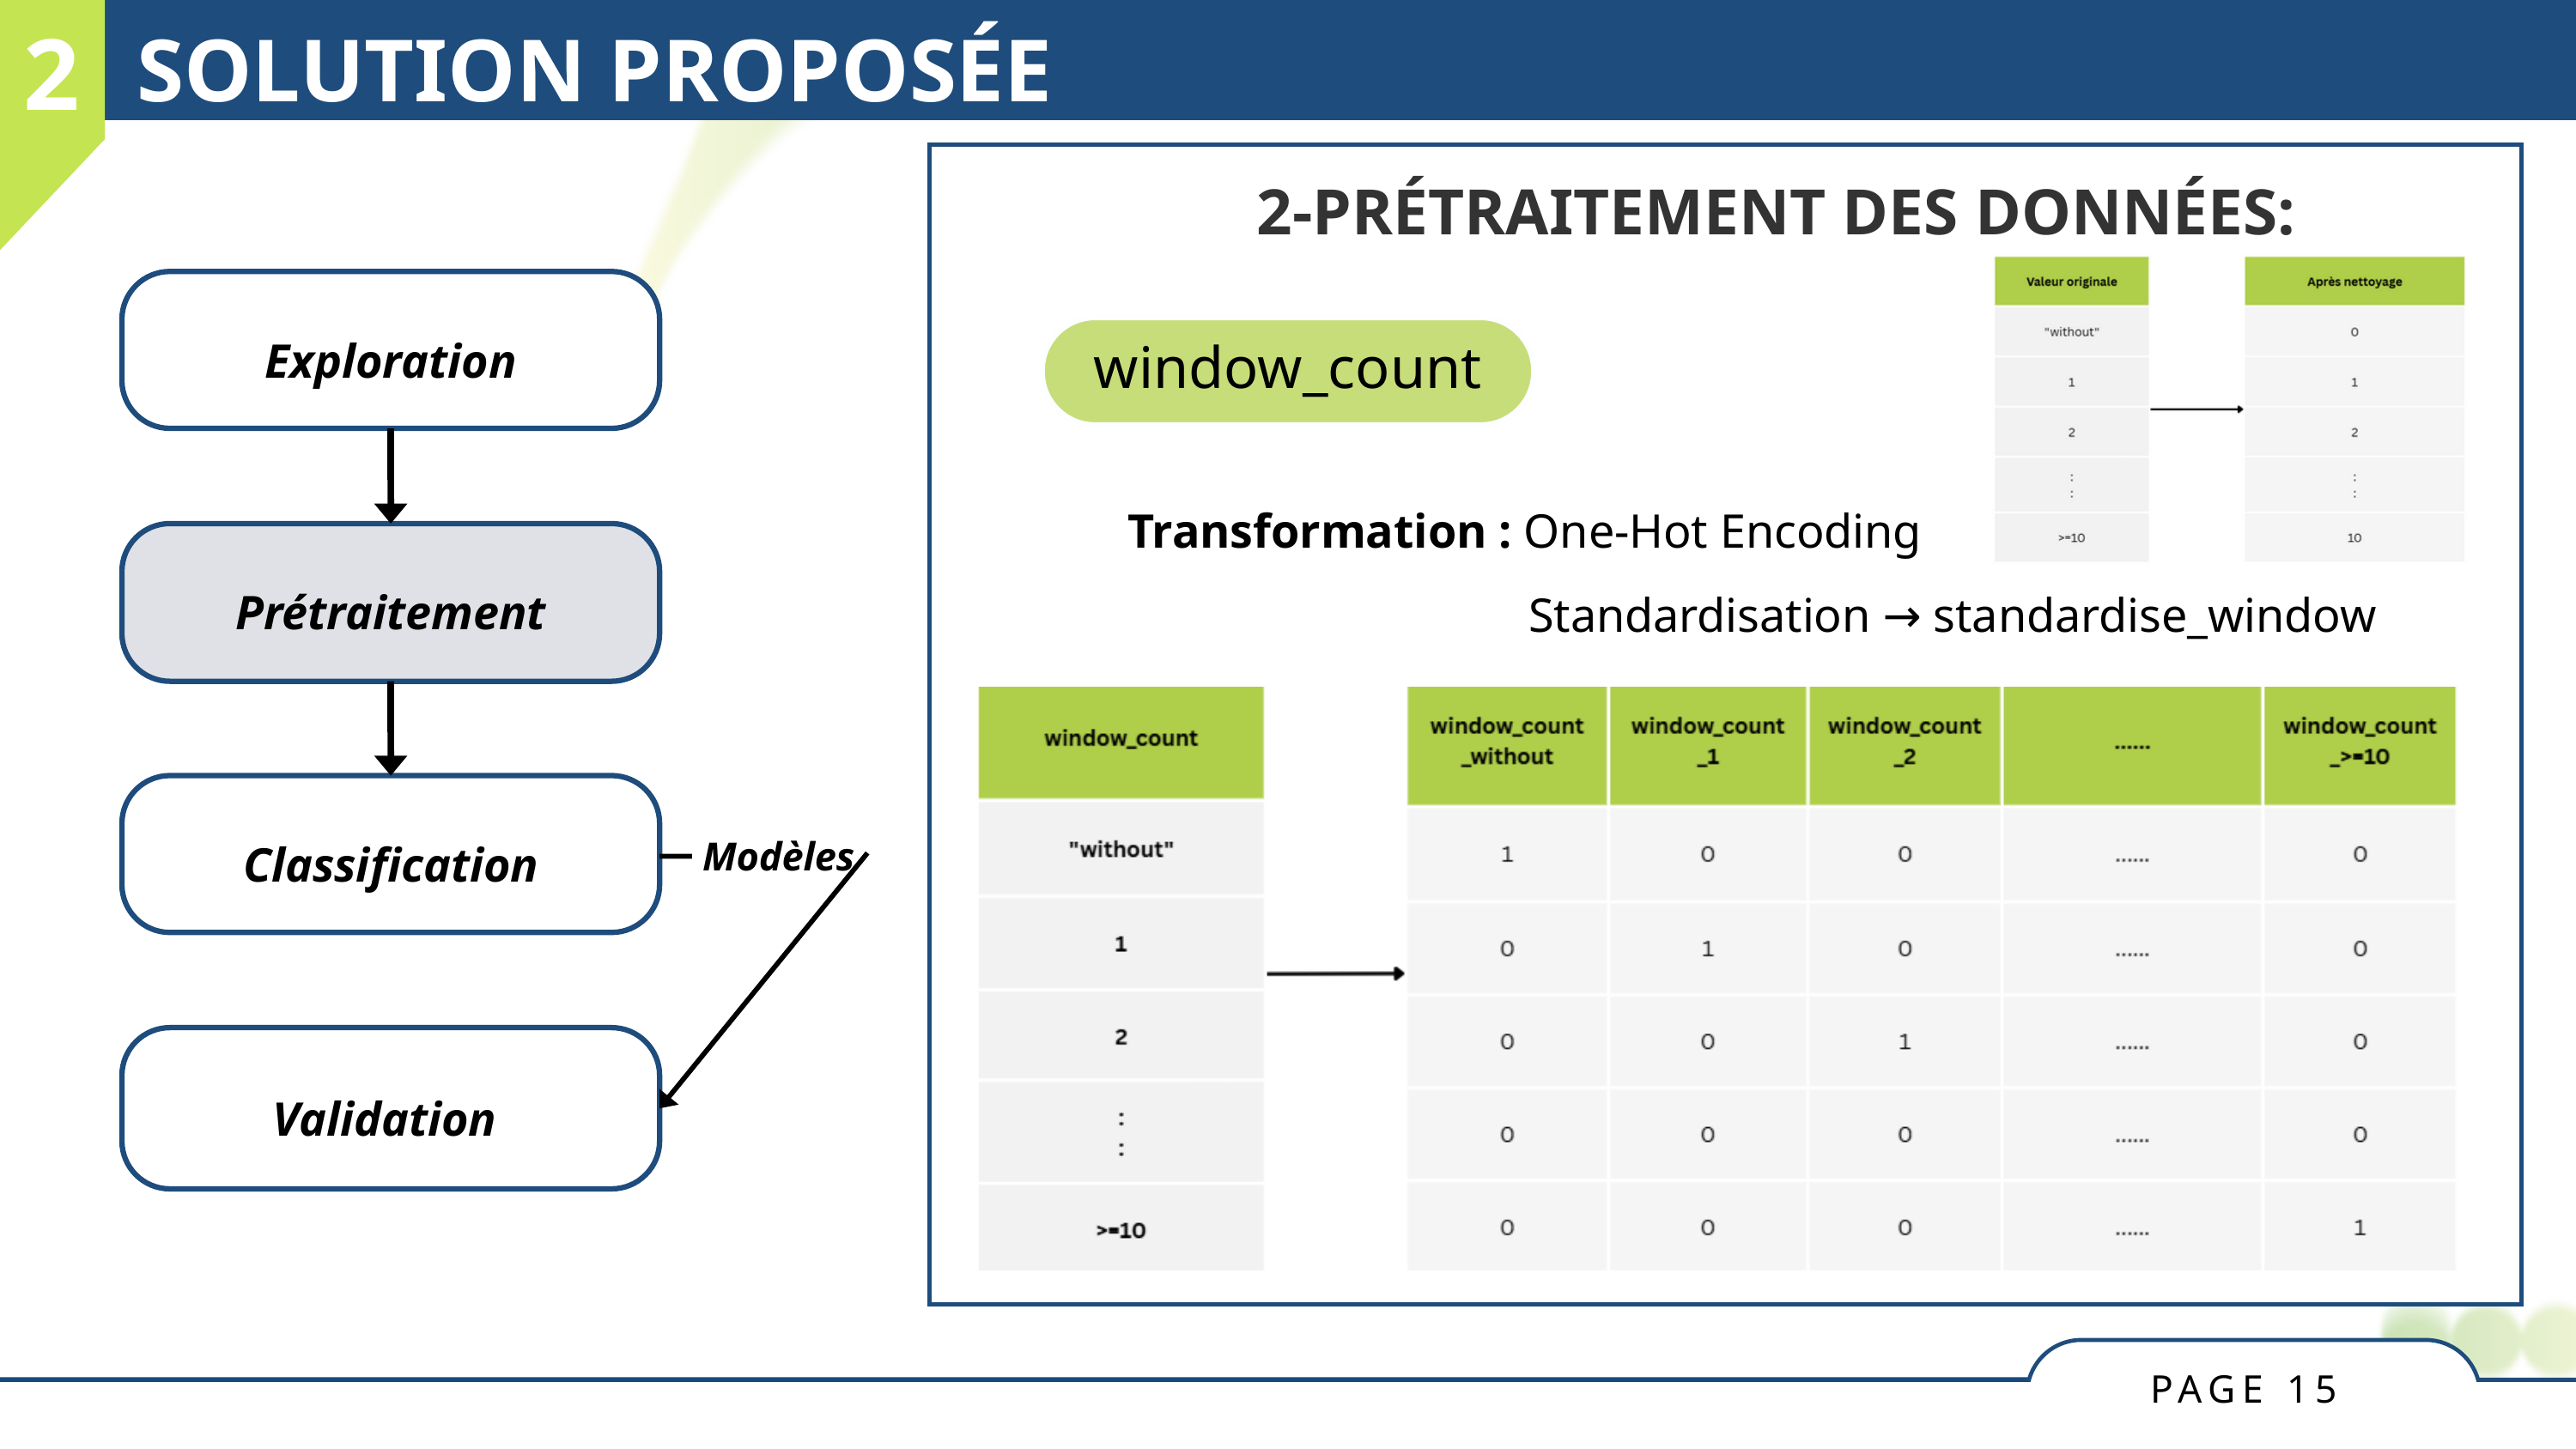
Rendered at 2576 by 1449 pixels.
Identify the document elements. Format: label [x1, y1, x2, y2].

text_box [0, 1339, 2576, 1449]
text_box [562, 130, 1159, 426]
text_box [0, 0, 301, 262]
text_box [304, 0, 2576, 121]
text_box [929, 144, 2522, 1305]
text_box [2360, 1284, 2576, 1337]
text_box [121, 270, 904, 1190]
text_box [1042, 317, 1534, 426]
